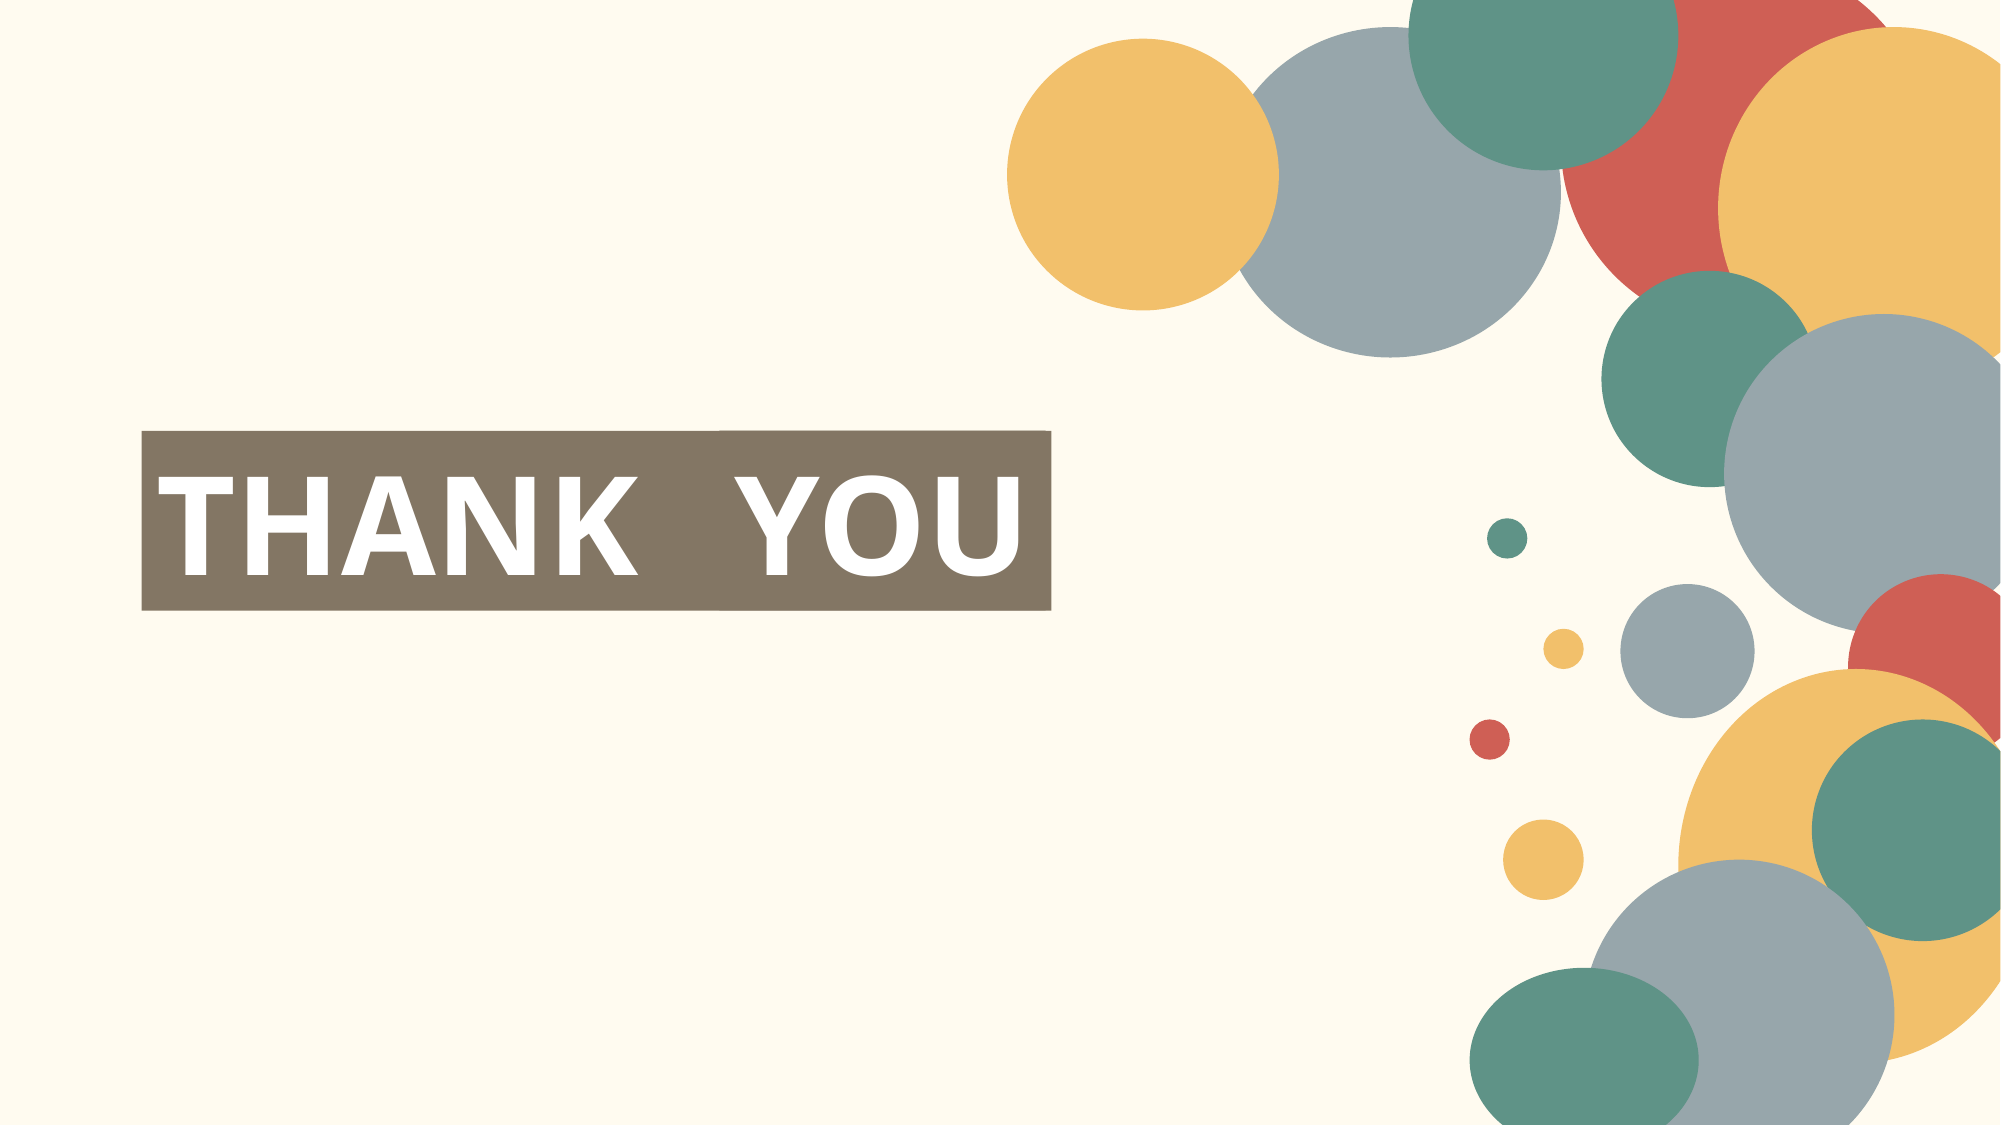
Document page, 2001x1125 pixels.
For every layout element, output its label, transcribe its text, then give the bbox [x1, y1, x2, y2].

text_box THANK [141, 430, 719, 611]
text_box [1007, 0, 2001, 1125]
text_box YOU [719, 430, 1007, 611]
